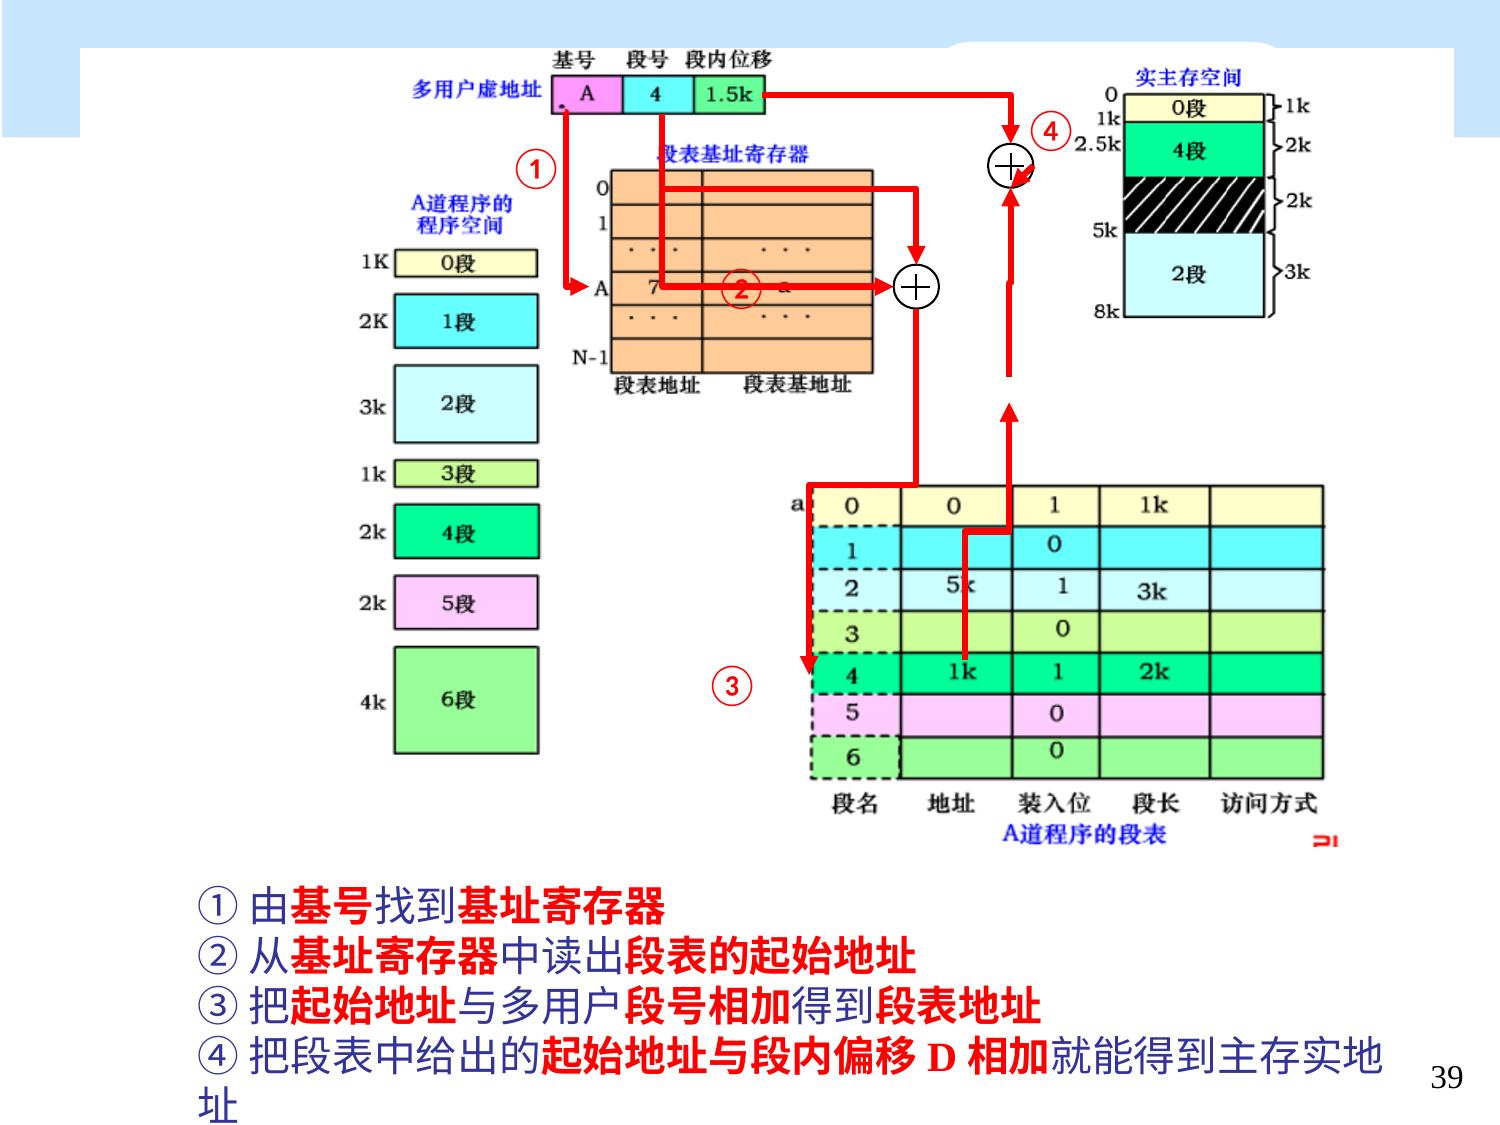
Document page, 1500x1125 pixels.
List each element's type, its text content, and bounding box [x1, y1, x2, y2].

text_box [947, 41, 1276, 48]
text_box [662, 113, 940, 716]
picture [80, 48, 1454, 847]
text_box ①由基号找到基址寄存器 ②从基址寄存器中读出段表的起始地址 ③把起始地址与多用户段号相加得到段表地址 ④把段表中给出的起始地址与段内偏移D相加就能得到主存实地址 [107, 872, 1426, 1125]
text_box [499, 112, 589, 287]
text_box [762, 94, 1116, 661]
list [1040, 57, 1382, 340]
